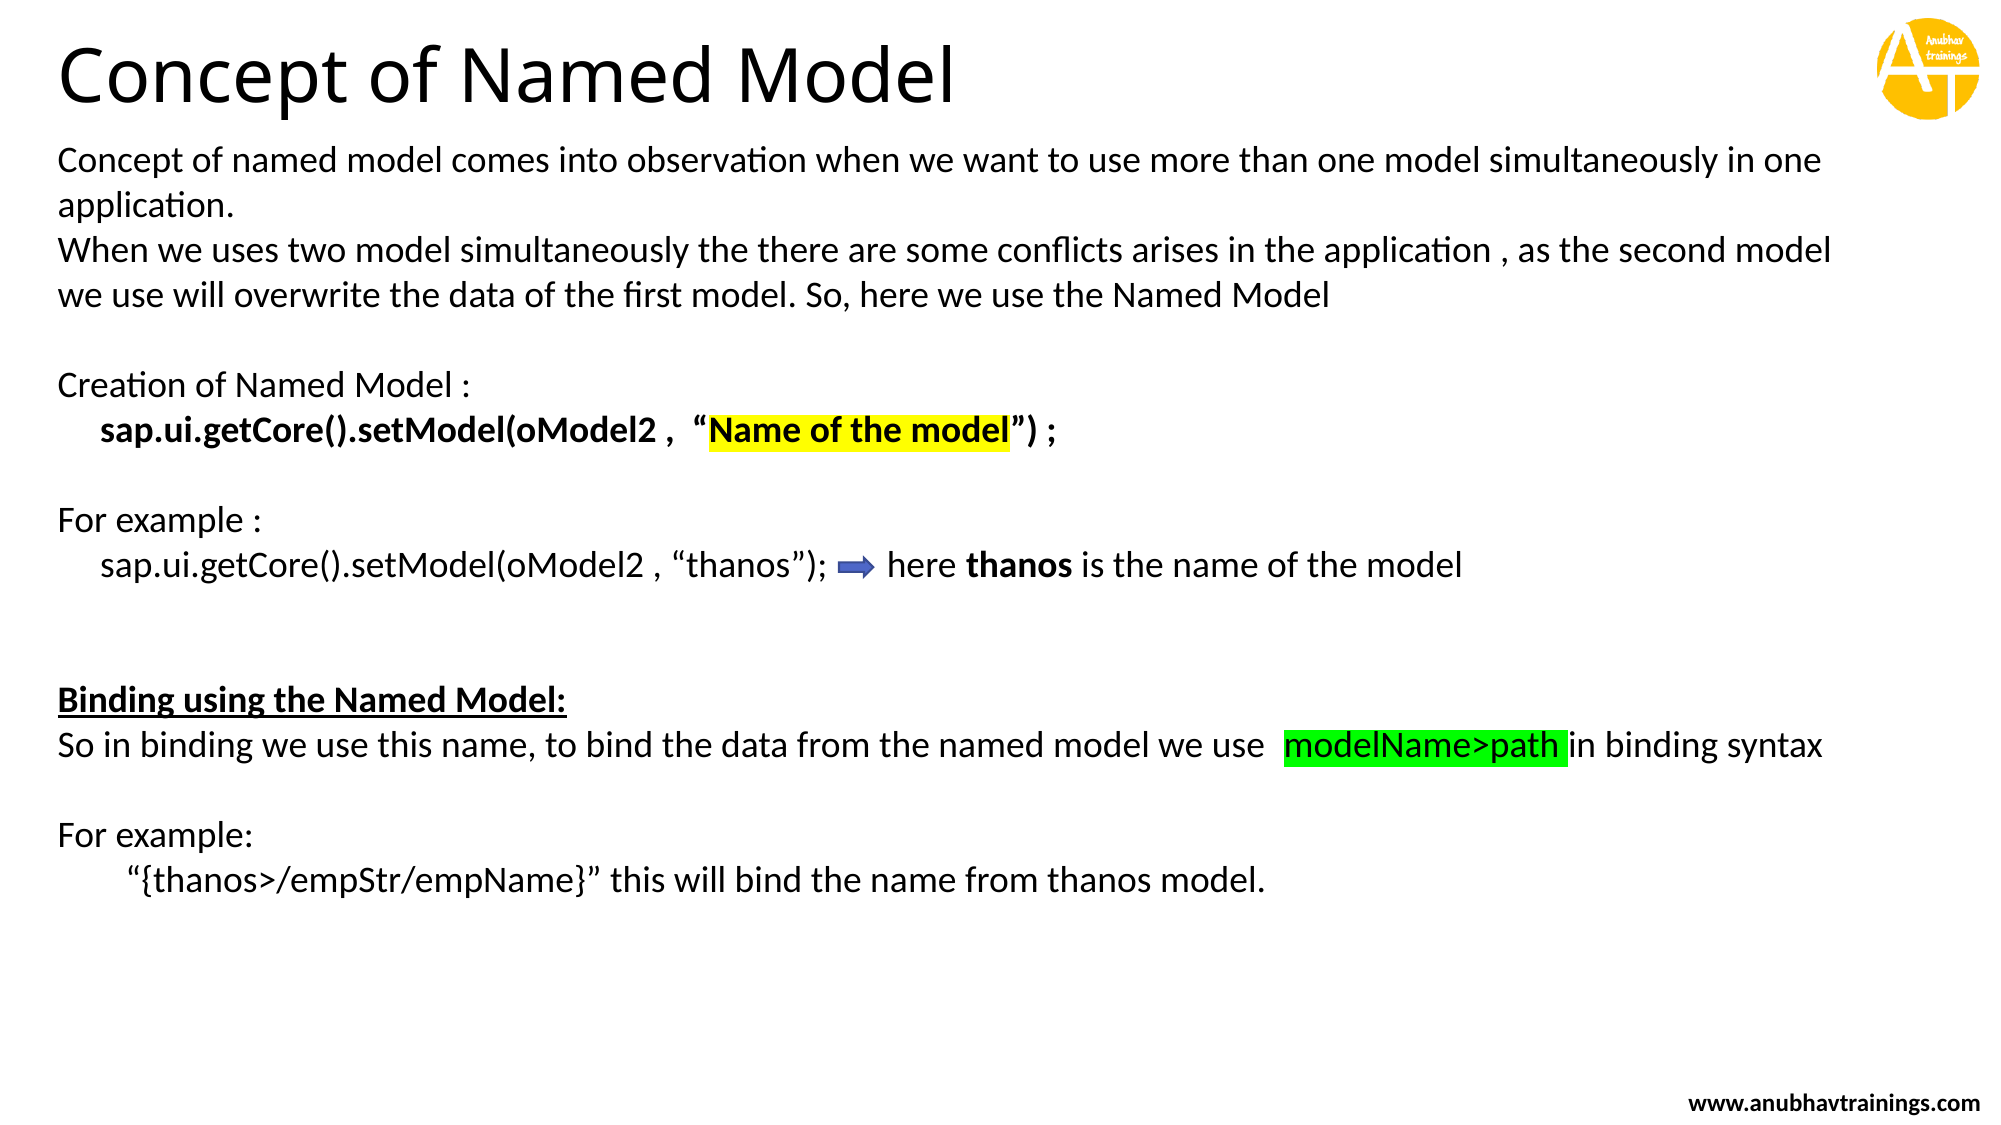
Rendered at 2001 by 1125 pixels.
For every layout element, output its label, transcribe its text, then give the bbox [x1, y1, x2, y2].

text_box [837, 555, 875, 580]
footer www.anubhavtrainings.com [1669, 1089, 2000, 1114]
text_box Concept of Named Model [42, 30, 1866, 127]
picture [1866, 11, 1985, 128]
text_box Concept of named model comes into observation when we want to use more than one model simultaneously in one application. When we uses two model simultaneously the there are some conflicts arises in the application , as the second model we use will overwrite the data of the first model. So, here we use the Named Model Creation of Named Model : sap.ui.getCore().setModel(oModel2 , “Name of the model”) ; For example : sap.ui.getCore().setModel(oModel2 , “thanos”); here thanos is the name of the model Binding using the Named Model: So in binding we use this name, to bind the data from the named model we use modelName>path in binding syntax For example: “{thanos>/empStr/empName}” this will bind the name from thanos model. [42, 127, 1874, 953]
